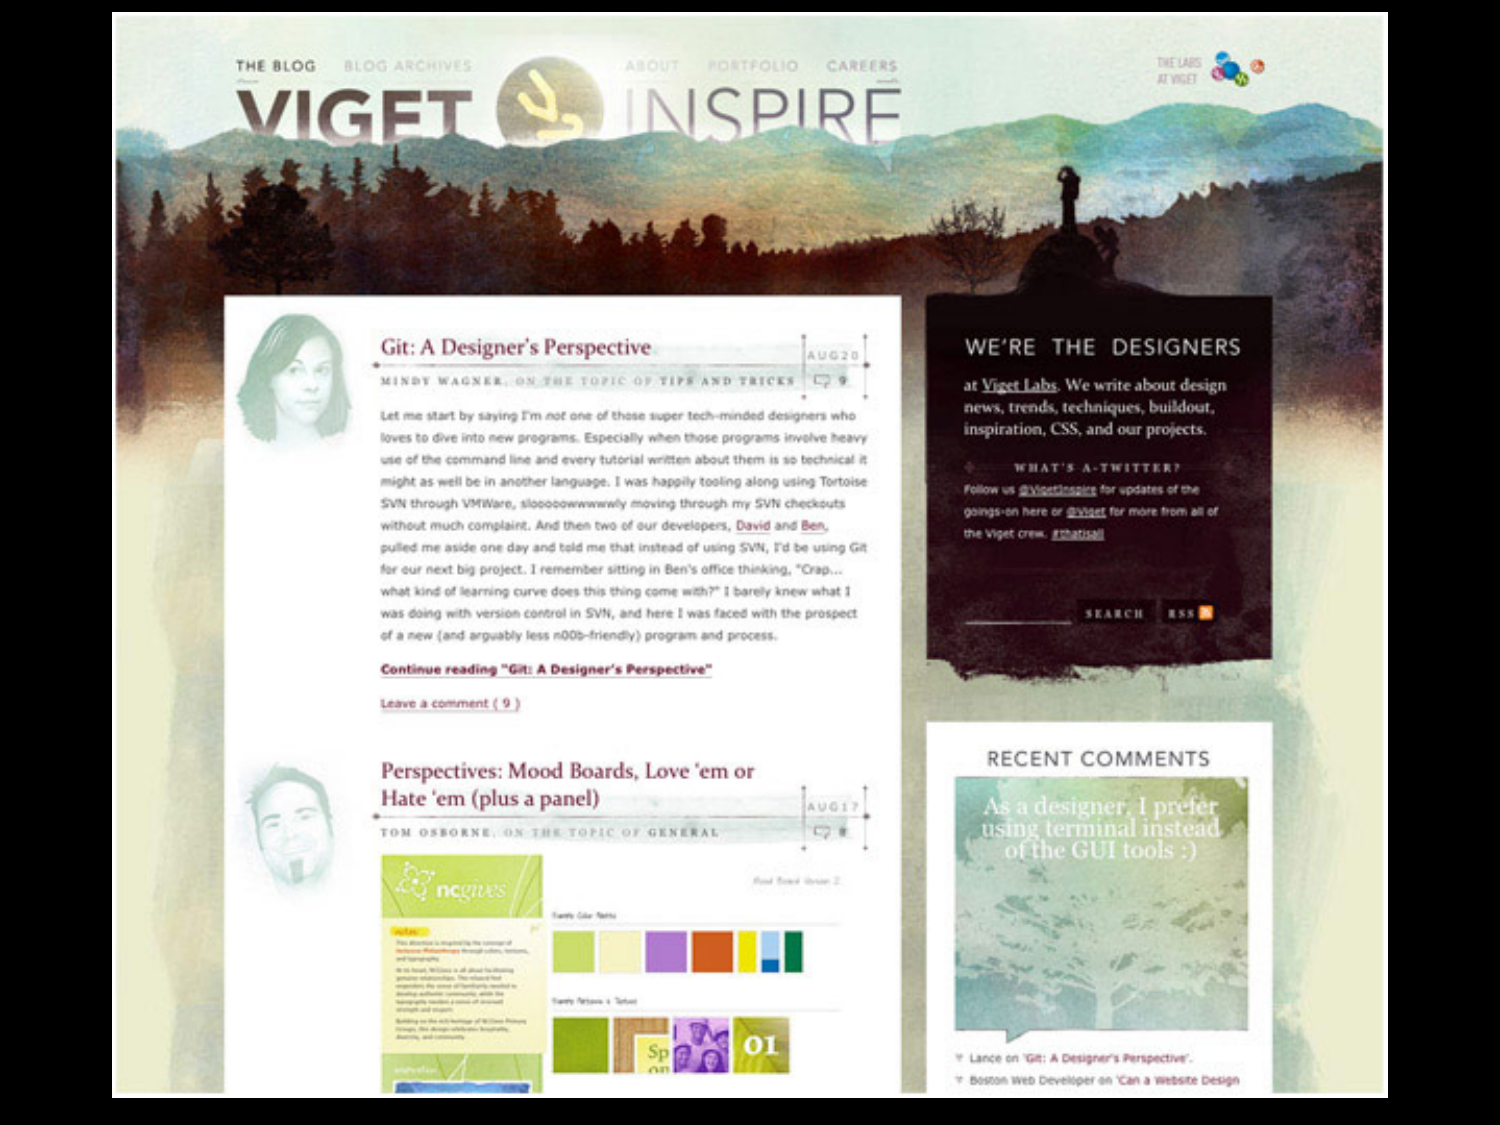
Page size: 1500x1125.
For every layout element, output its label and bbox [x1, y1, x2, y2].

picture [112, 12, 1388, 1099]
